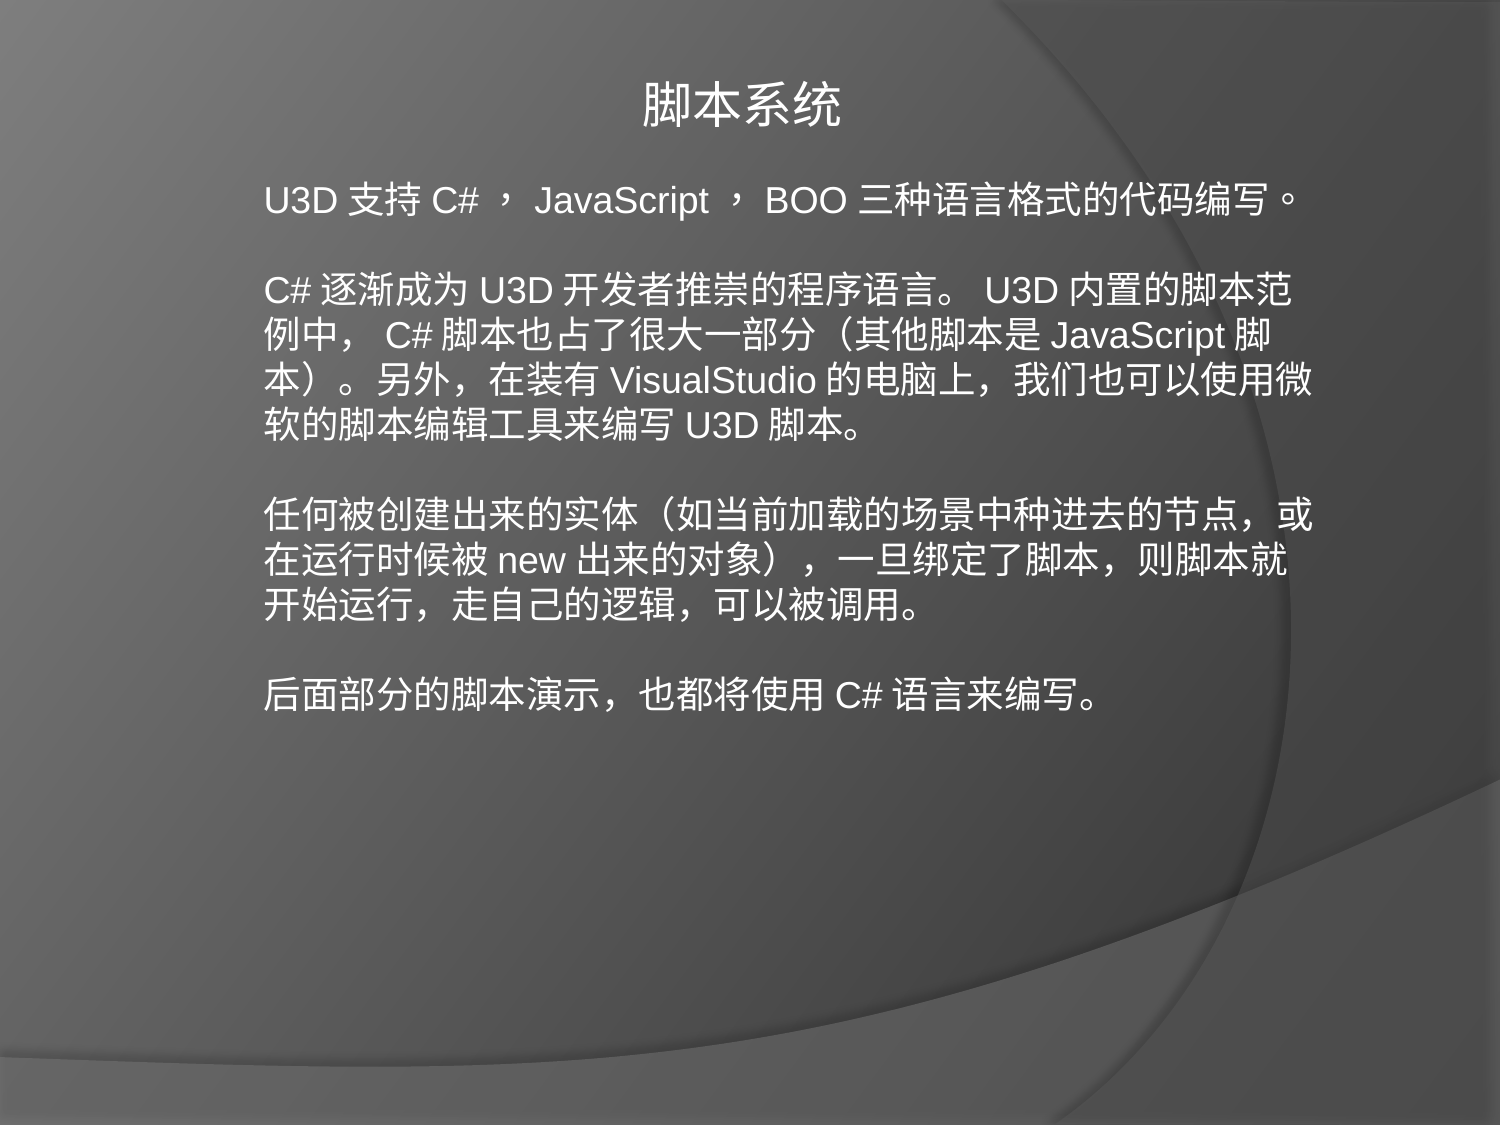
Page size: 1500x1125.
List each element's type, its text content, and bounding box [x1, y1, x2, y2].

text_box U3D支持C#，JavaScript，BOO三种语言格式的代码编写。 C#逐渐成为U3D开发者推崇的程序语言。U3D内置的脚本范例中，C#脚本也占了很大一部分（其他脚本是JavaScript脚本）。另外，在装有VisualStudio的电脑上，我们也可以使用微软的脚本编辑工具来编写U3D脚本。 任何被创建出来的实体（如当前加载的场景中种进去的节点，或在运行时候被new出来的对象），一旦绑定了脚本，则脚本就开始运行，走自己的逻辑，可以被调用。 后面部分的脚本演示，也都将使用C#语言来编写。 [248, 168, 1332, 723]
subtitle 脚本系统 [206, 50, 1270, 157]
